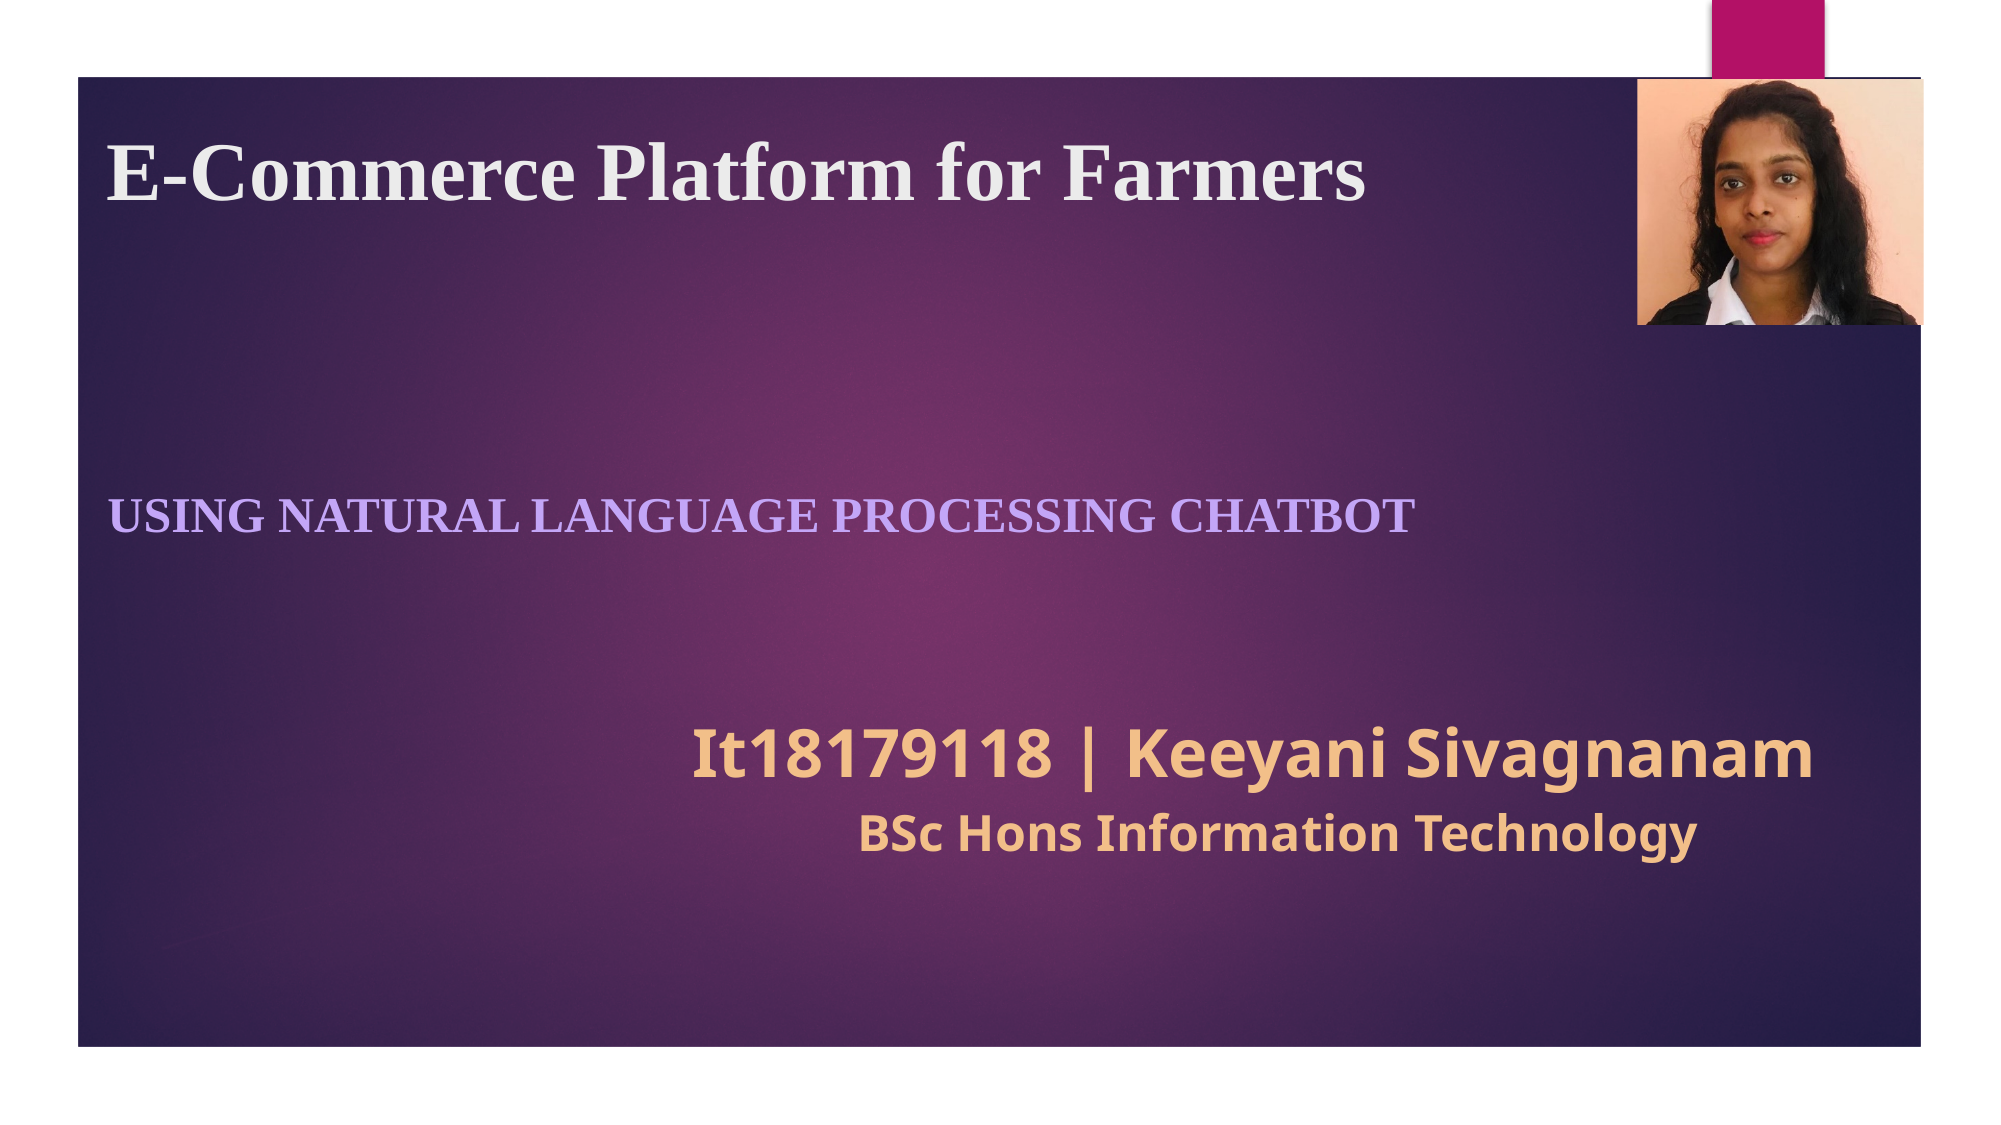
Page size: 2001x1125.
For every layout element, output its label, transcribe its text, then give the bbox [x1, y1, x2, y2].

text_box It18179118 | Keeyani Sivagnanam [677, 735, 2000, 798]
picture [1637, 79, 1924, 326]
subtitle Using Natural Language Processing chatbot [92, 474, 1530, 600]
text_box BSc Hons Information Technology [842, 800, 2000, 863]
title E-Commerce Platform for Farmers [91, 79, 1588, 225]
